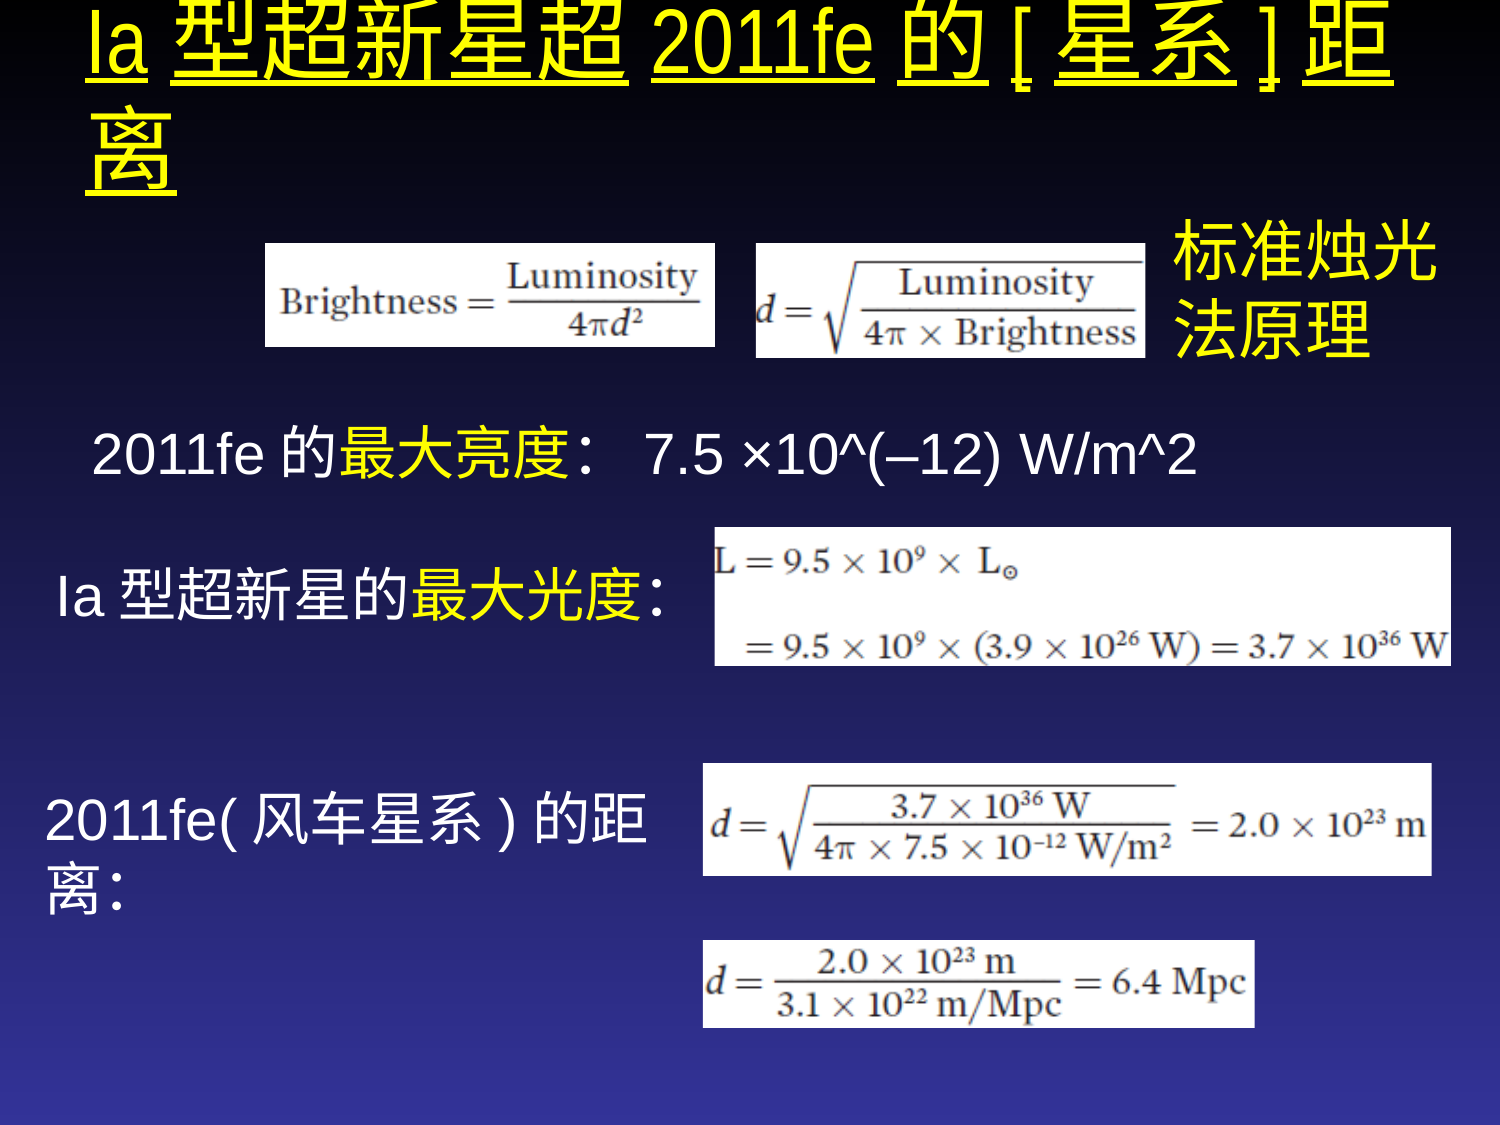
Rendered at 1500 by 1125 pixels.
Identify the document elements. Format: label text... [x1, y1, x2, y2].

picture [755, 243, 1146, 358]
title Ia型超新星超2011fe的[星系]距离 [70, 35, 1471, 148]
text_box 标准烛光法原理 [1157, 200, 1471, 376]
text_box 2011fe的最大亮度：7.5 ×10^(–12) W/m^2 [76, 408, 1436, 494]
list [702, 763, 1432, 876]
text_box Ia型超新星的最大光度： [41, 550, 709, 636]
picture [714, 526, 1452, 666]
picture [265, 243, 715, 347]
picture [702, 940, 1255, 1028]
text_box 2011fe(风车星系)的距离： [29, 774, 750, 930]
